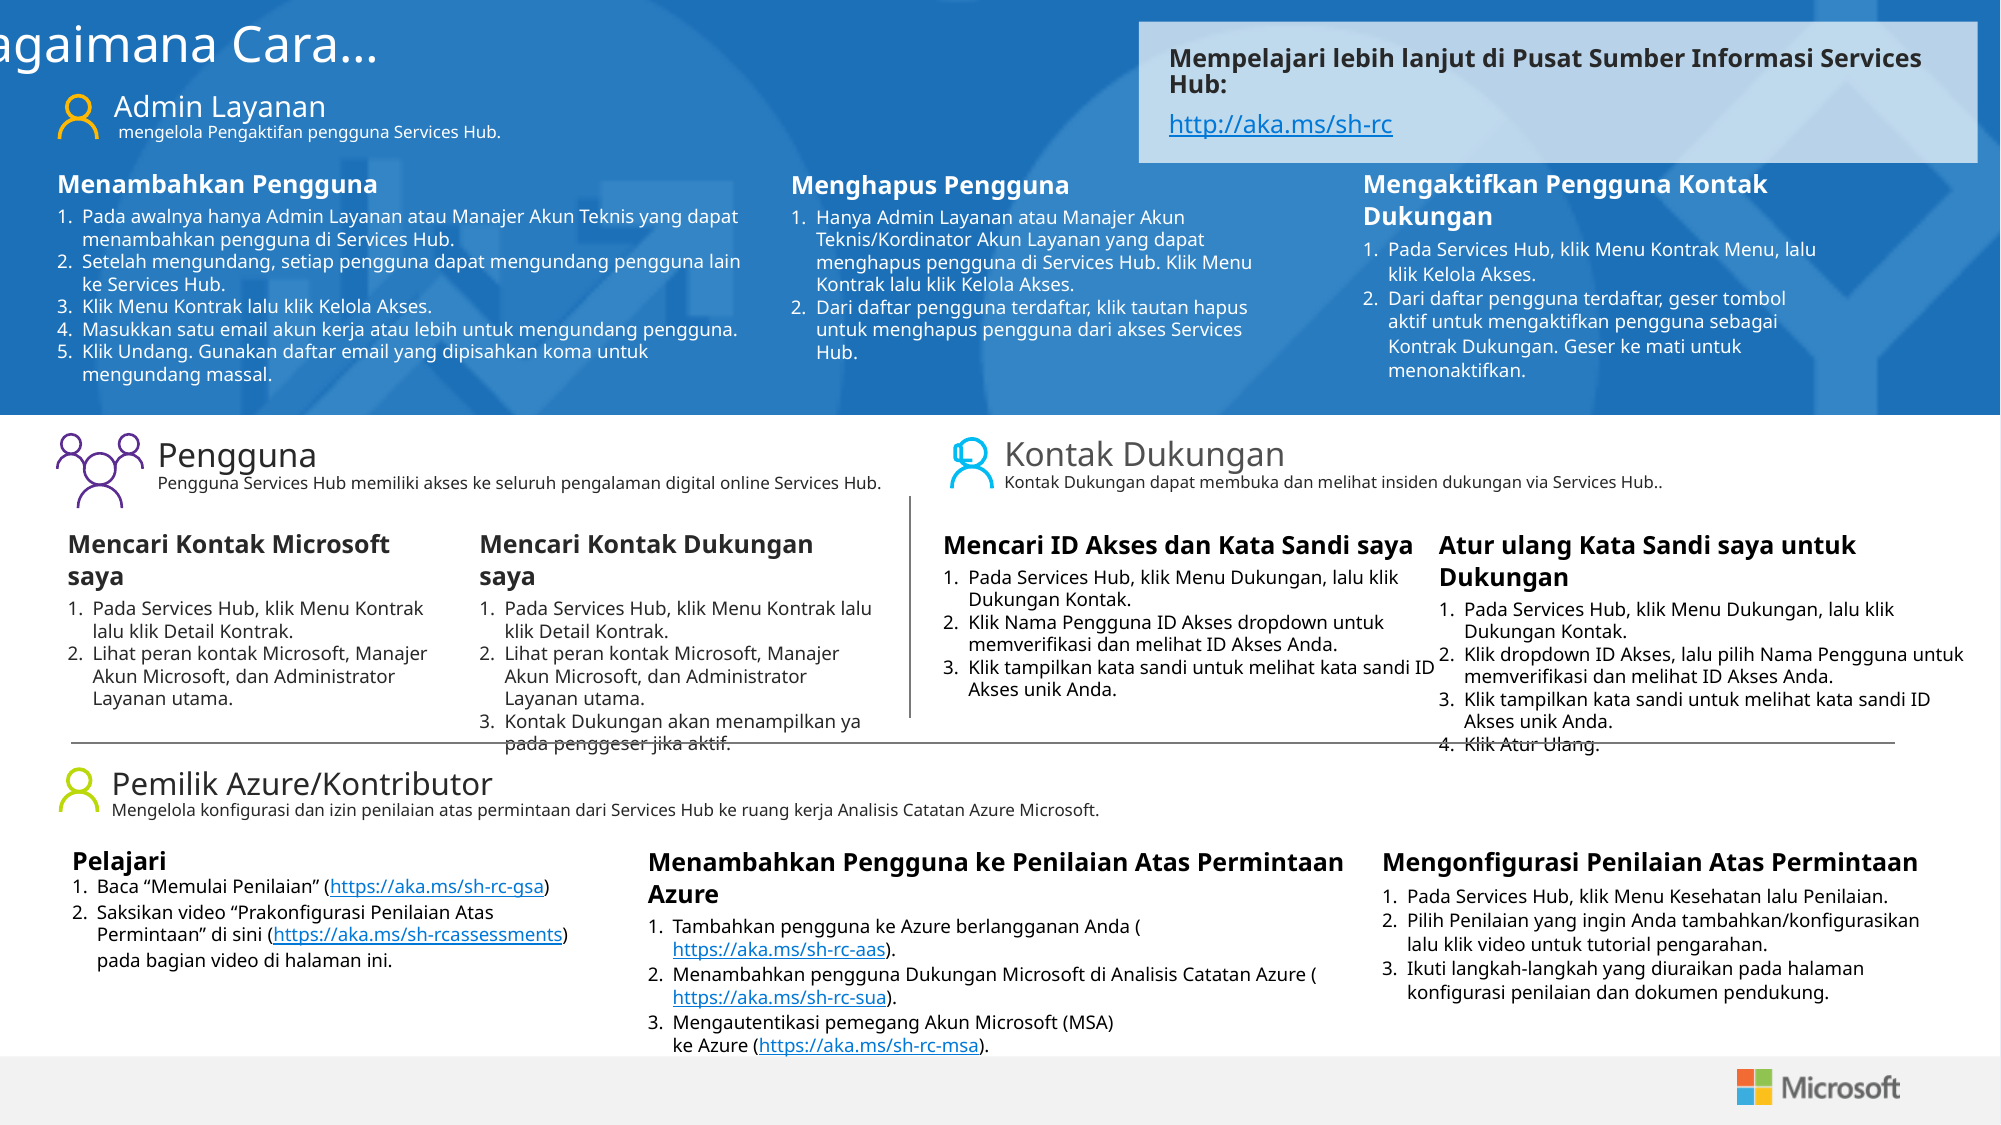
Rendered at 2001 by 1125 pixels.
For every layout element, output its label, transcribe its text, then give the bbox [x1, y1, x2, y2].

text_box Atur ulang Kata Sandi saya untuk Dukungan Pada Services Hub, klik Menu Dukungan, lalu klik Dukungan Kontak. Klik dropdown ID Akses, lalu pilih Nama Pengguna untuk memverifikasi dan melihat ID Akses Anda. Klik tampilkan kata sandi untuk melihat kata sandi ID Akses unik Anda. Klik Atur Ulang. [1424, 519, 1981, 763]
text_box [1191, 417, 1745, 513]
text_box Mengonfigurasi Penilaian Atas Permintaan Pada Services Hub, klik Menu Kesehatan lalu Penilaian. Pilih Penilaian yang ingin Anda tambahkan/konfigurasikan lalu klik video untuk tutorial pengarahan. Ikuti langkah-langkah yang diuraikan pada halaman konfigurasi penilaian dan dokumen pendukung. [1368, 837, 1950, 1011]
text_box Mencari ID Akses dan Kata Sandi saya Pada Services Hub, klik Menu Dukungan, lalu klik Dukungan Kontak. Klik Nama Pengguna ID Akses dropdown untuk memverifikasi dan melihat ID Akses Anda. Klik tampilkan kata sandi untuk melihat kata sandi ID Akses unik Anda. [928, 519, 1424, 729]
picture [1737, 1069, 1900, 1105]
text_box Menambahkan Pengguna ke Penilaian Atas Permintaan Azure Tambahkan pengguna ke Azure berlangganan Anda (https://aka.ms/sh-rc-aas). Menambahkan pengguna Dukungan Microsoft di Analisis Catatan Azure (https://aka.ms/sh-rc-sua). Mengautentikasi pemegang Akun Microsoft (MSA) ke Azure (https://aka.ms/sh-rc-msa). [633, 837, 1368, 1087]
text_box Mencari Kontak Dukungan saya Pada Services Hub, klik Menu Kontrak lalu klik Detail Kontrak. Lihat peran kontak Microsoft, Manajer Akun Microsoft, dan Administrator Layanan utama. Kontak Dukungan akan menampilkan ya pada penggeser jika aktif. [464, 520, 888, 737]
text_box Bagaimana Cara… [0, 5, 394, 81]
text_box Mempelajari lebih lanjut di Pusat Sumber Informasi Services Hub: http://aka.ms/sh-rc [1138, 21, 1978, 163]
text_box Pelajari Baca “Memulai Penilaian” (https://aka.ms/sh-rc-gsa) Saksikan video “Prakonfigurasi Penilaian Atas Permintaan” di sini (https://aka.ms/sh-rcassessments) pada bagian video di halaman ini. [57, 822, 602, 979]
text_box Mengaktifkan Pengguna Kontak Dukungan Pada Services Hub, klik Menu Kontrak Menu, lalu klik Kelola Akses. Dari daftar pengguna terdaftar, geser tombol aktif untuk mengaktifkan pengguna sebagai Kontrak Dukungan. Geser ke mati untuk menonaktifkan. [1348, 163, 1840, 414]
text_box Mencari Kontak Microsoft saya Pada Services Hub, klik Menu Kontrak lalu klik Detail Kontrak. Lihat peran kontak Microsoft, Manajer Akun Microsoft, dan Administrator Layanan utama. [52, 519, 464, 717]
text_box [59, 63, 639, 172]
picture [0, 0, 2001, 415]
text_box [60, 737, 1278, 852]
text_box Menambahkan Pengguna Pada awalnya hanya Admin Layanan atau Manajer Akun Teknis yang dapat menambahkan pengguna di Services Hub. Setelah mengundang, setiap pengguna dapat mengundang pengguna lain ke Services Hub. Klik Menu Kontrak lalu klik Kelola Akses. Masukkan satu email akun kerja atau lebih untuk mengundang pengguna. Klik Undang. Gunakan daftar email yang dipisahkan koma untuk mengundang massal. [42, 159, 756, 393]
text_box Menghapus Pengguna Hanya Admin Layanan atau Manajer Akun Teknis/Kordinator Akun Layanan yang dapat menghapus pengguna di Services Hub. Klik Menu Kontrak lalu klik Kelola Akses. Dari daftar pengguna terdaftar, klik tautan hapus untuk menghapus pengguna dari akses Services Hub. [776, 160, 1295, 371]
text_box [57, 411, 1191, 520]
